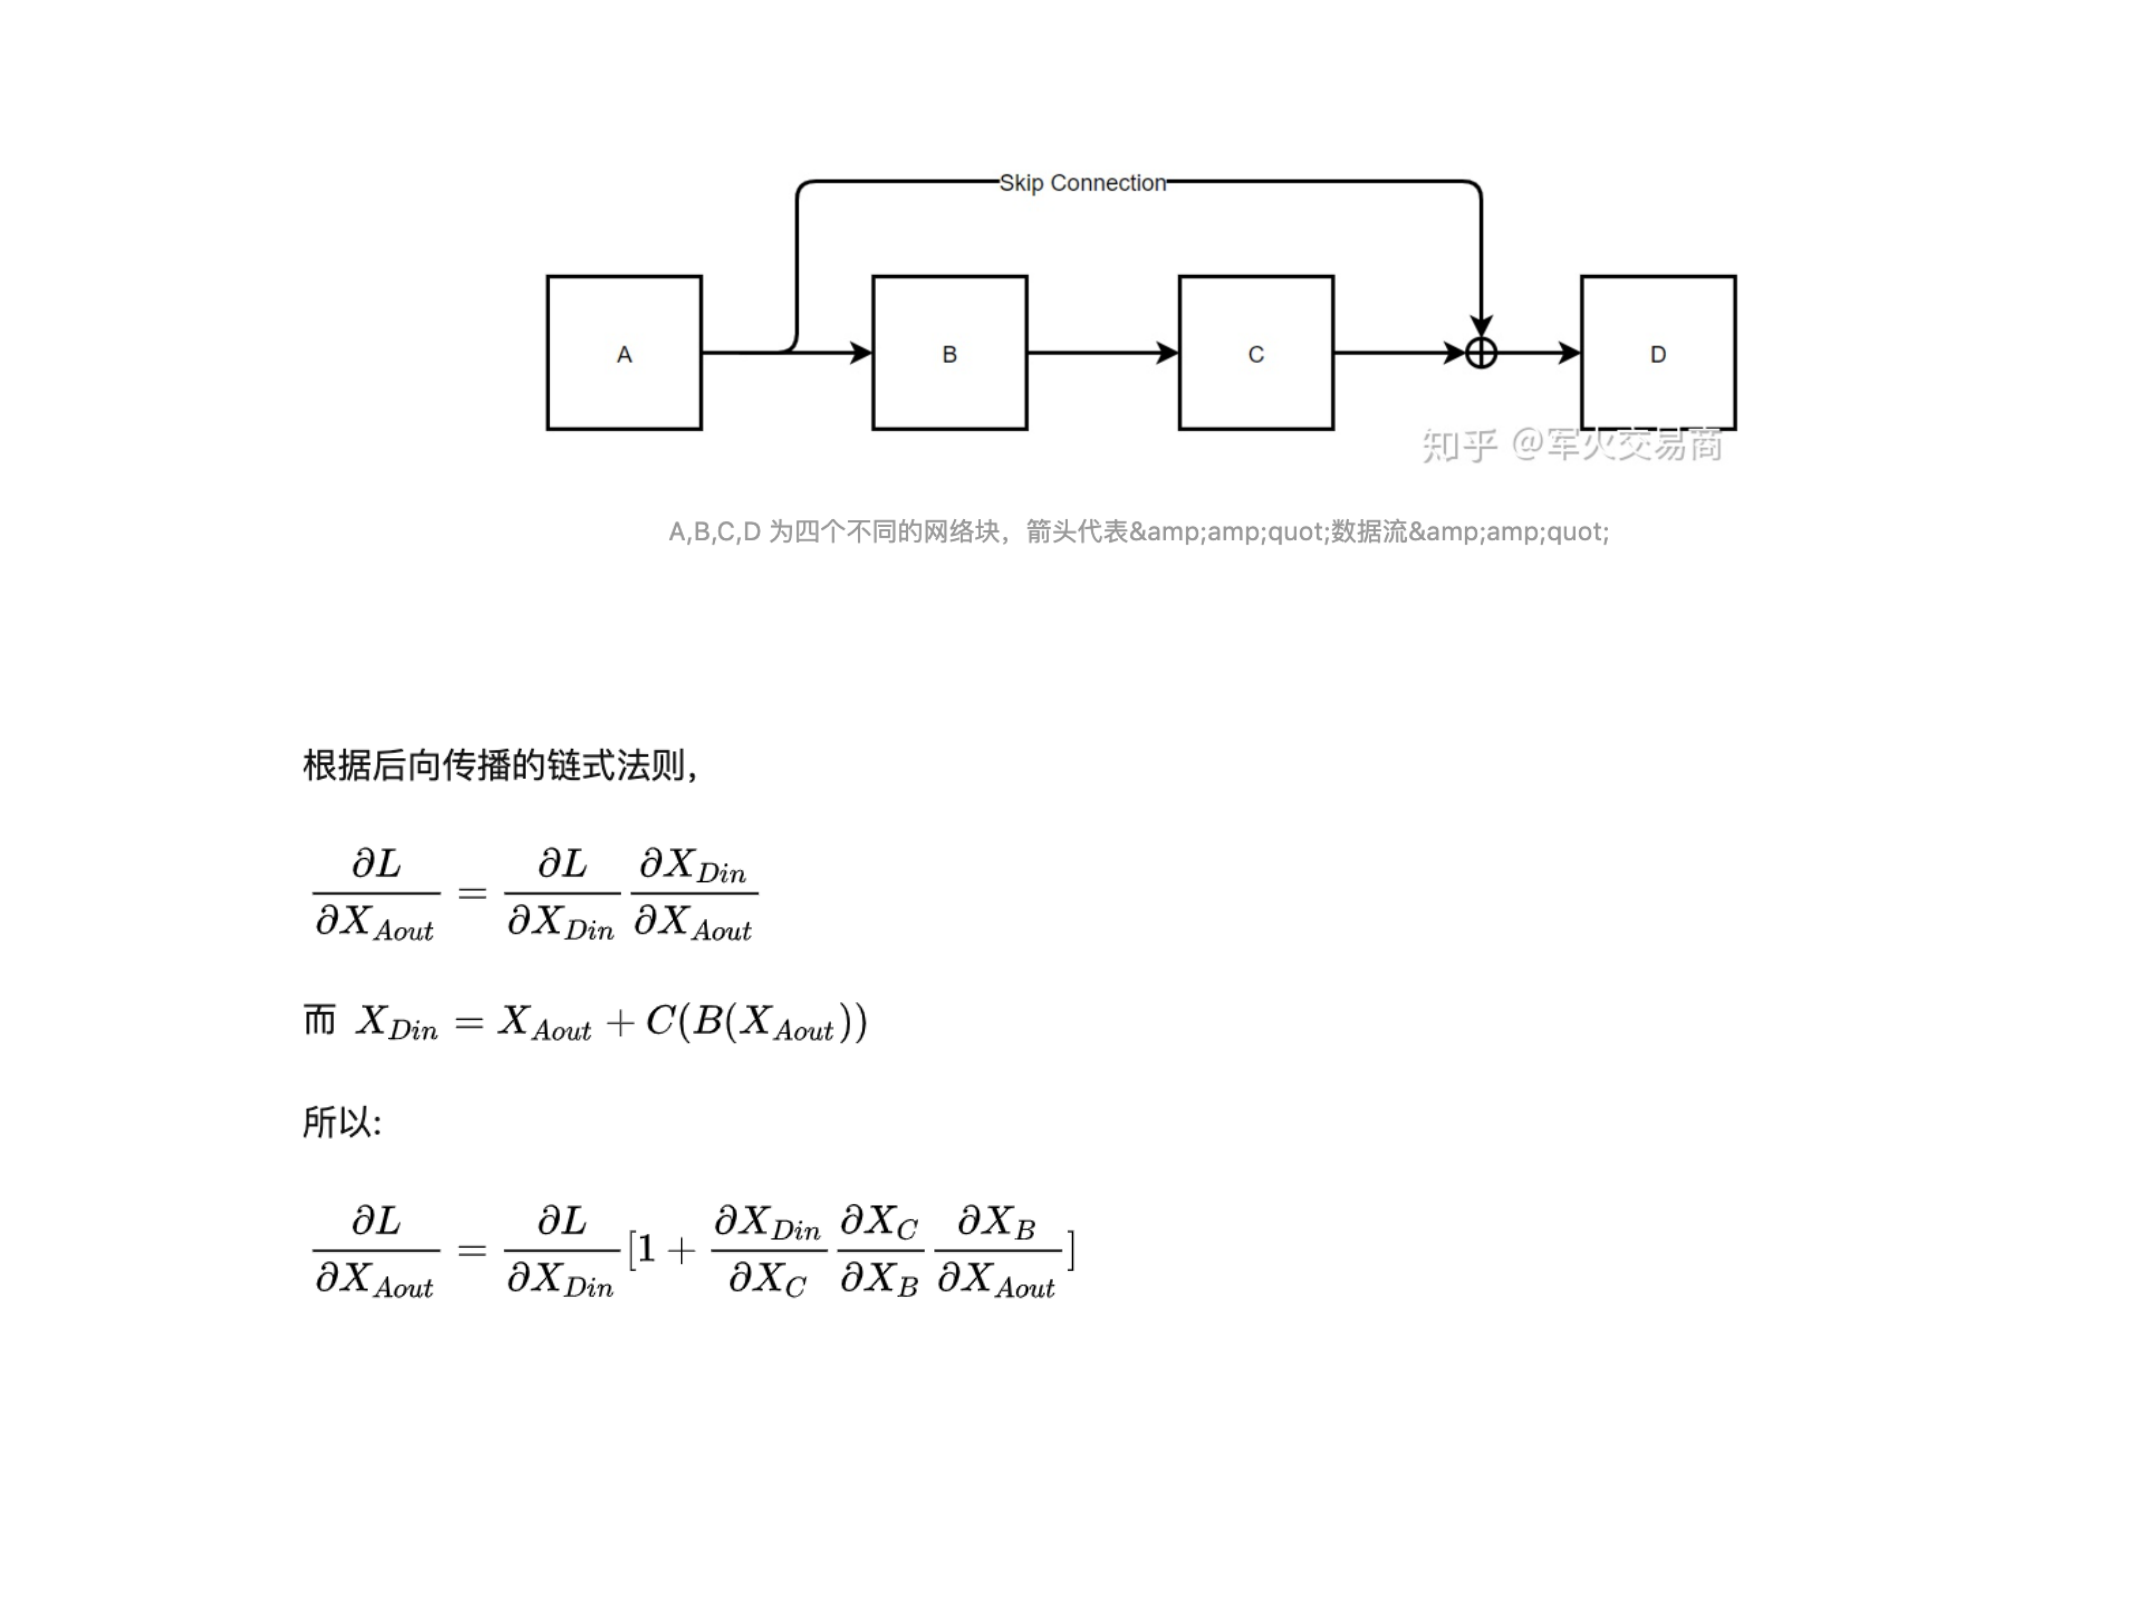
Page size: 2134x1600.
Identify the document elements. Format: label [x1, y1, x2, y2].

picture [483, 103, 1849, 586]
picture [180, 693, 2134, 1342]
